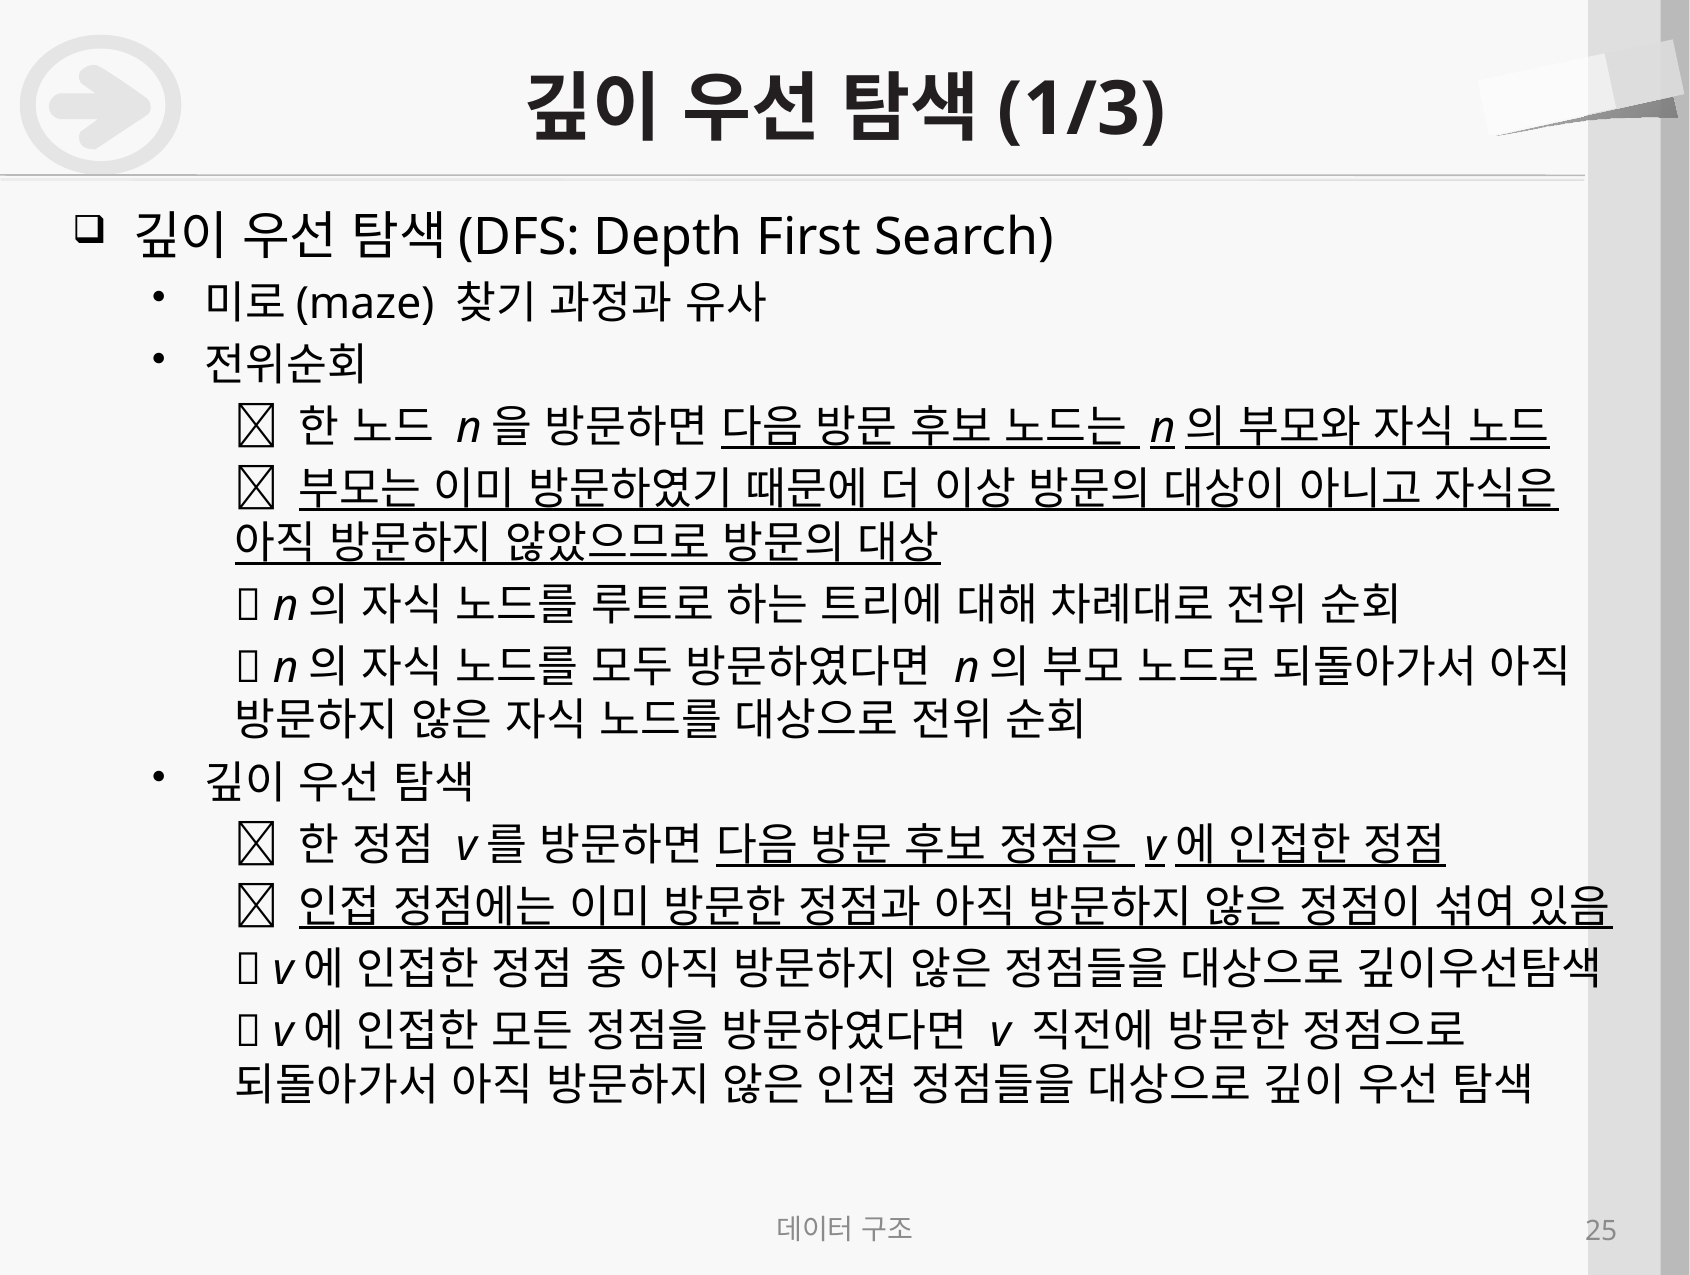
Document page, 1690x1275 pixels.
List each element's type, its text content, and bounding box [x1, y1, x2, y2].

footer 데이터 구조 [577, 1204, 1113, 1260]
list 깊이 우선 탐색(DFS: Depth First Search) 미로(maze) 찾기 과정과 유사 전위순회  한 노드 n을 방문하면 다음 방문 후보 노드는 n의 부모와 자식 노드  부모는 이미 방문하였기 때문에 더 이상 방문의 대상이 아니고 자식은 아직 방문하지 않았으므로 방문의 대상  n의 자식 노드를 루트로 하는 트리에 대해 차례대로 전위 순회  n의 자식 노드를 모두 방문하였다면 n의 부모 노드로 되돌아가서 아직 방문하지 않은 자식 노드를 대상으로 전위 순회 깊이 우선 탐색  한 정점 v를 방문하면 다음 방문 후보 정점은 v에 인접한 정점  인접 정점에는 이미 방문한 정점과 아직 방문하지 않은 정점이 섞여 있음  v에 인접한 정점 중 아직 방문하지 않은 정점들을 대상으로 깊이우선탐색  v에 인접한 모든 정점을 방문하였다면 v 직전에 방문한 정점으로 되돌아가서 아직 방문하지 않은 인접 정점들을 대상으로 깊이 우선 탐색 [57, 195, 1633, 1204]
title 깊이 우선 탐색(1/3) [57, 28, 1633, 181]
slide_number 25 [1238, 1204, 1633, 1260]
